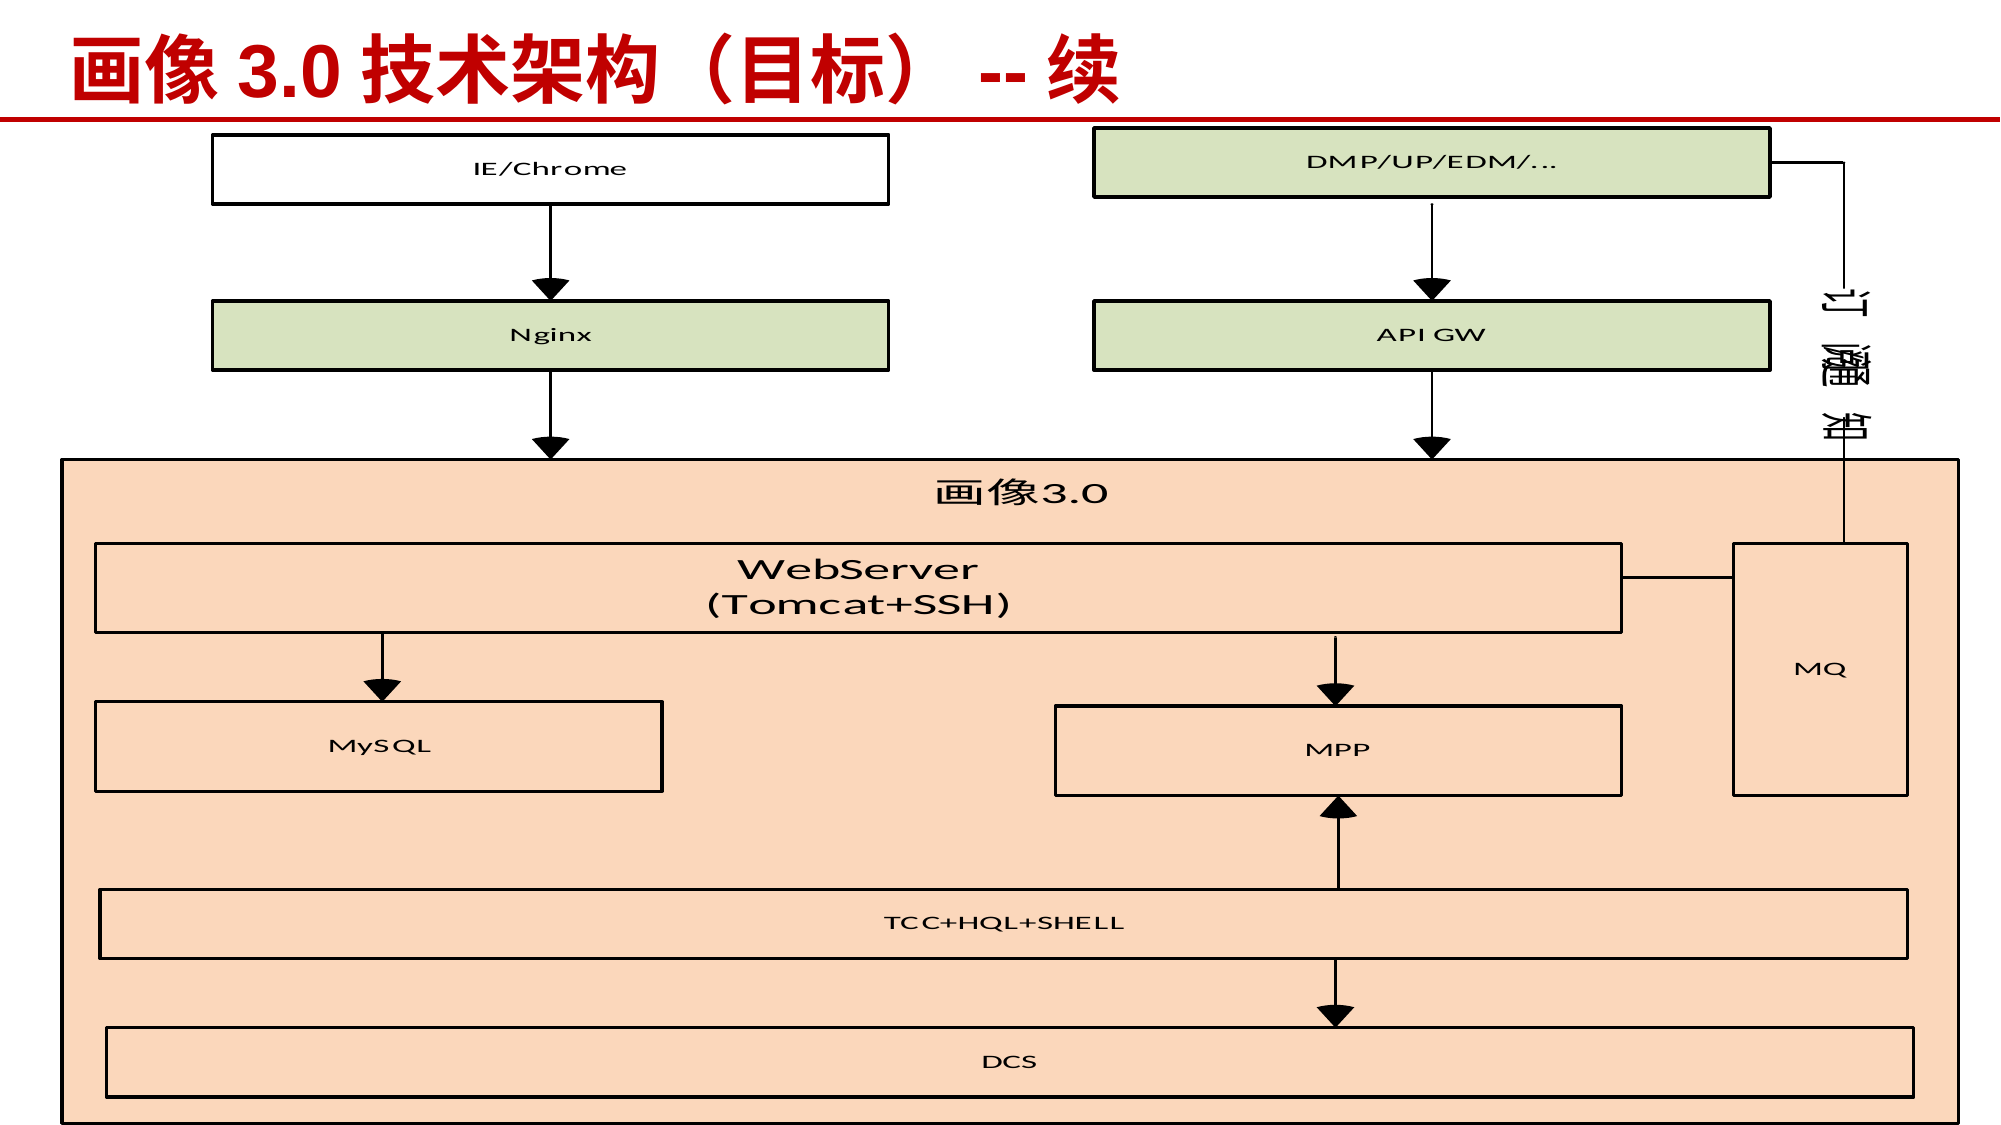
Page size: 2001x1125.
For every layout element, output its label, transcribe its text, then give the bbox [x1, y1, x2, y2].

picture [54, 123, 1961, 1125]
title 画像3.0技术架构（目标）--续 [55, 15, 1933, 122]
